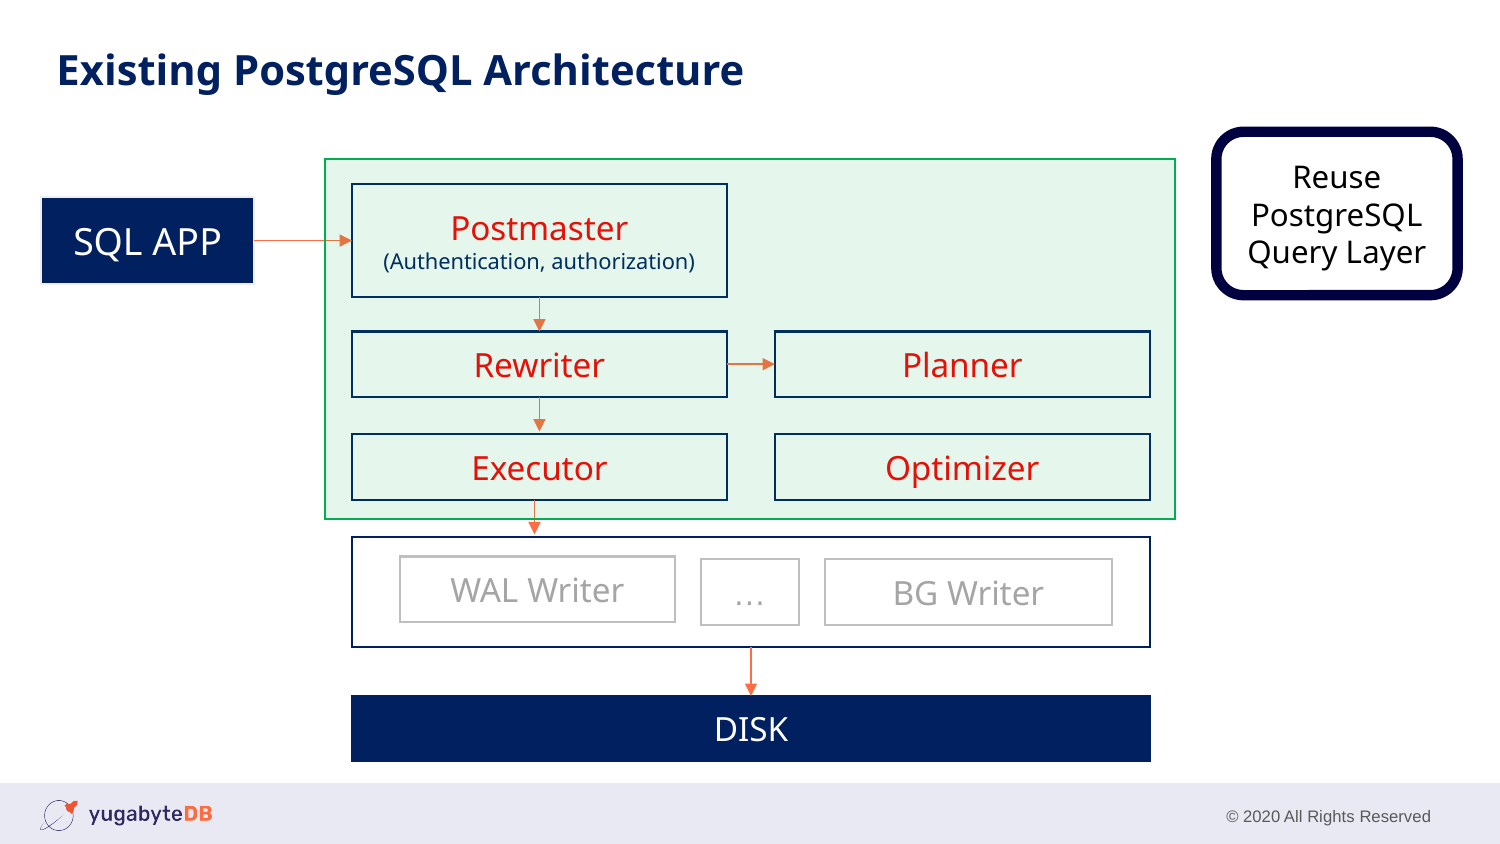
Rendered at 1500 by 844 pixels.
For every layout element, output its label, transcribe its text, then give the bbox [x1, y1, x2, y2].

text_box SQL APP [41, 196, 254, 285]
text_box DISK [352, 695, 1150, 762]
text_box [324, 159, 1175, 520]
picture [40, 800, 212, 831]
text_box [352, 537, 1150, 647]
title Existing PostgreSQL Architecture [41, 43, 1458, 147]
text_box Reuse PostgreSQL Query Layer [1216, 131, 1458, 296]
